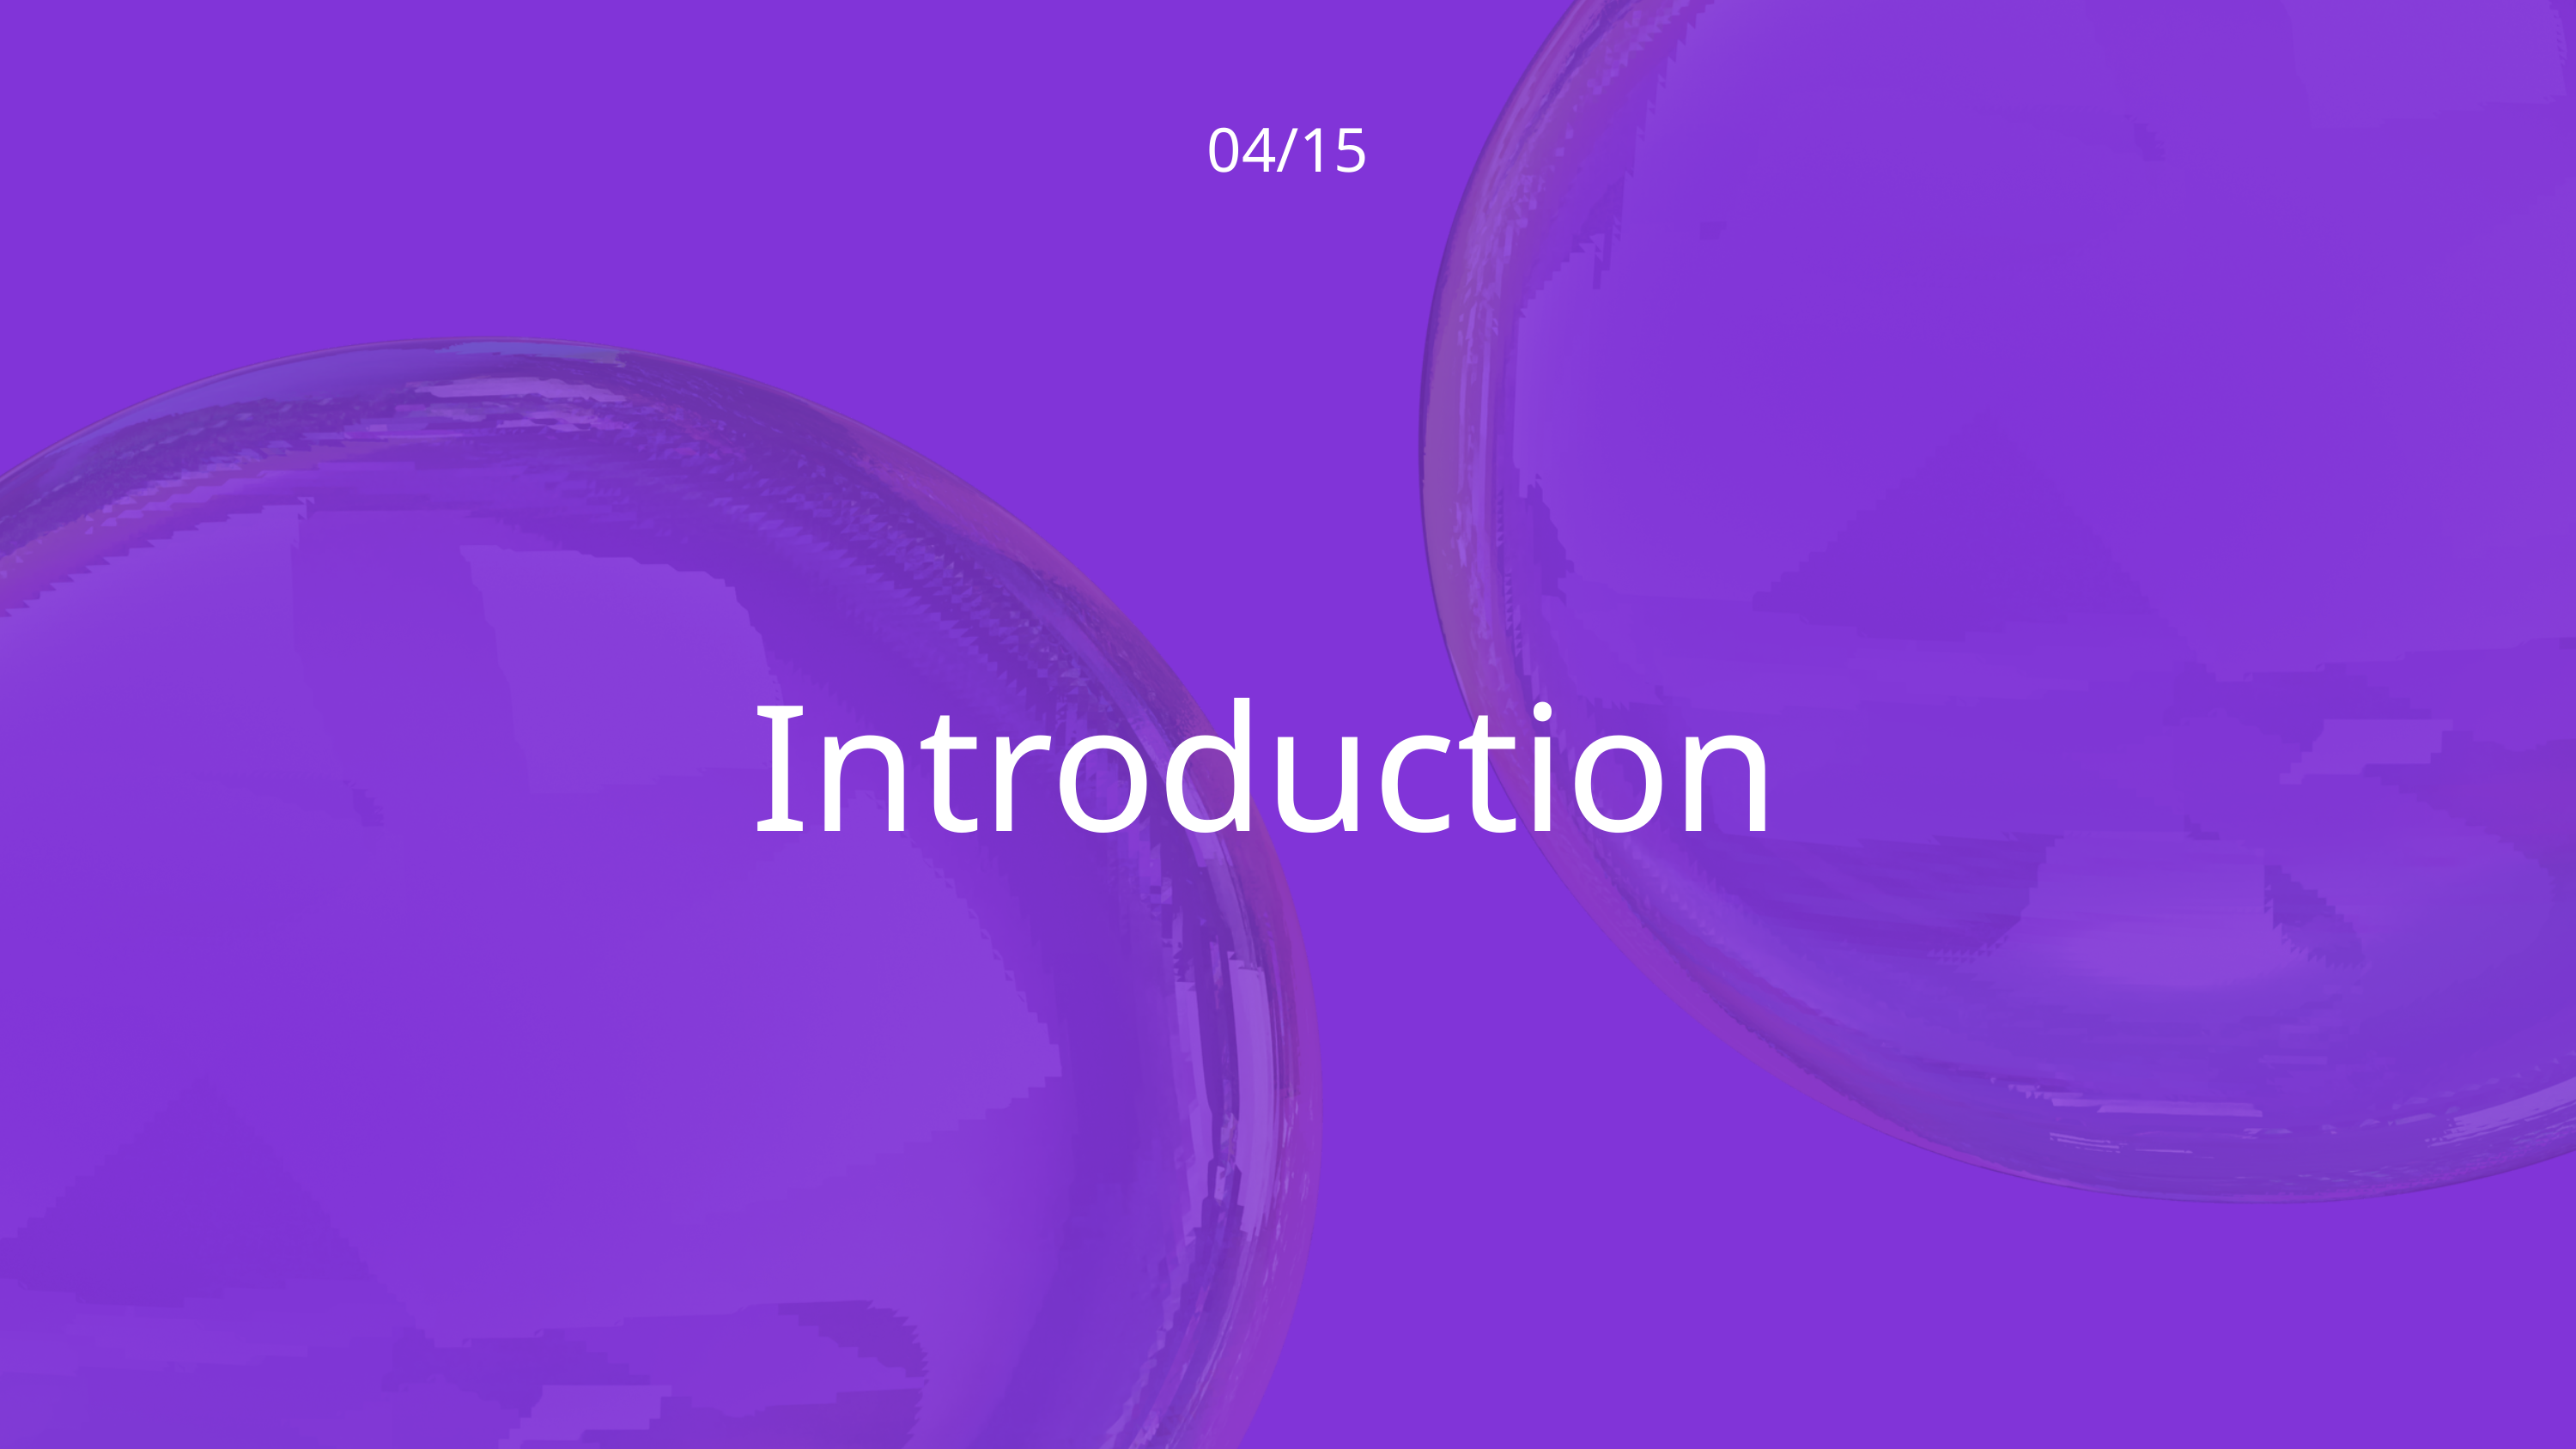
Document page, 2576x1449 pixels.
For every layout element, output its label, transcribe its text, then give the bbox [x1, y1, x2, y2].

text_box [0, 336, 1324, 1449]
text_box [1418, 0, 2576, 1206]
text_box Introduction [390, 687, 2142, 866]
text_box 04/15 [762, 99, 1814, 185]
